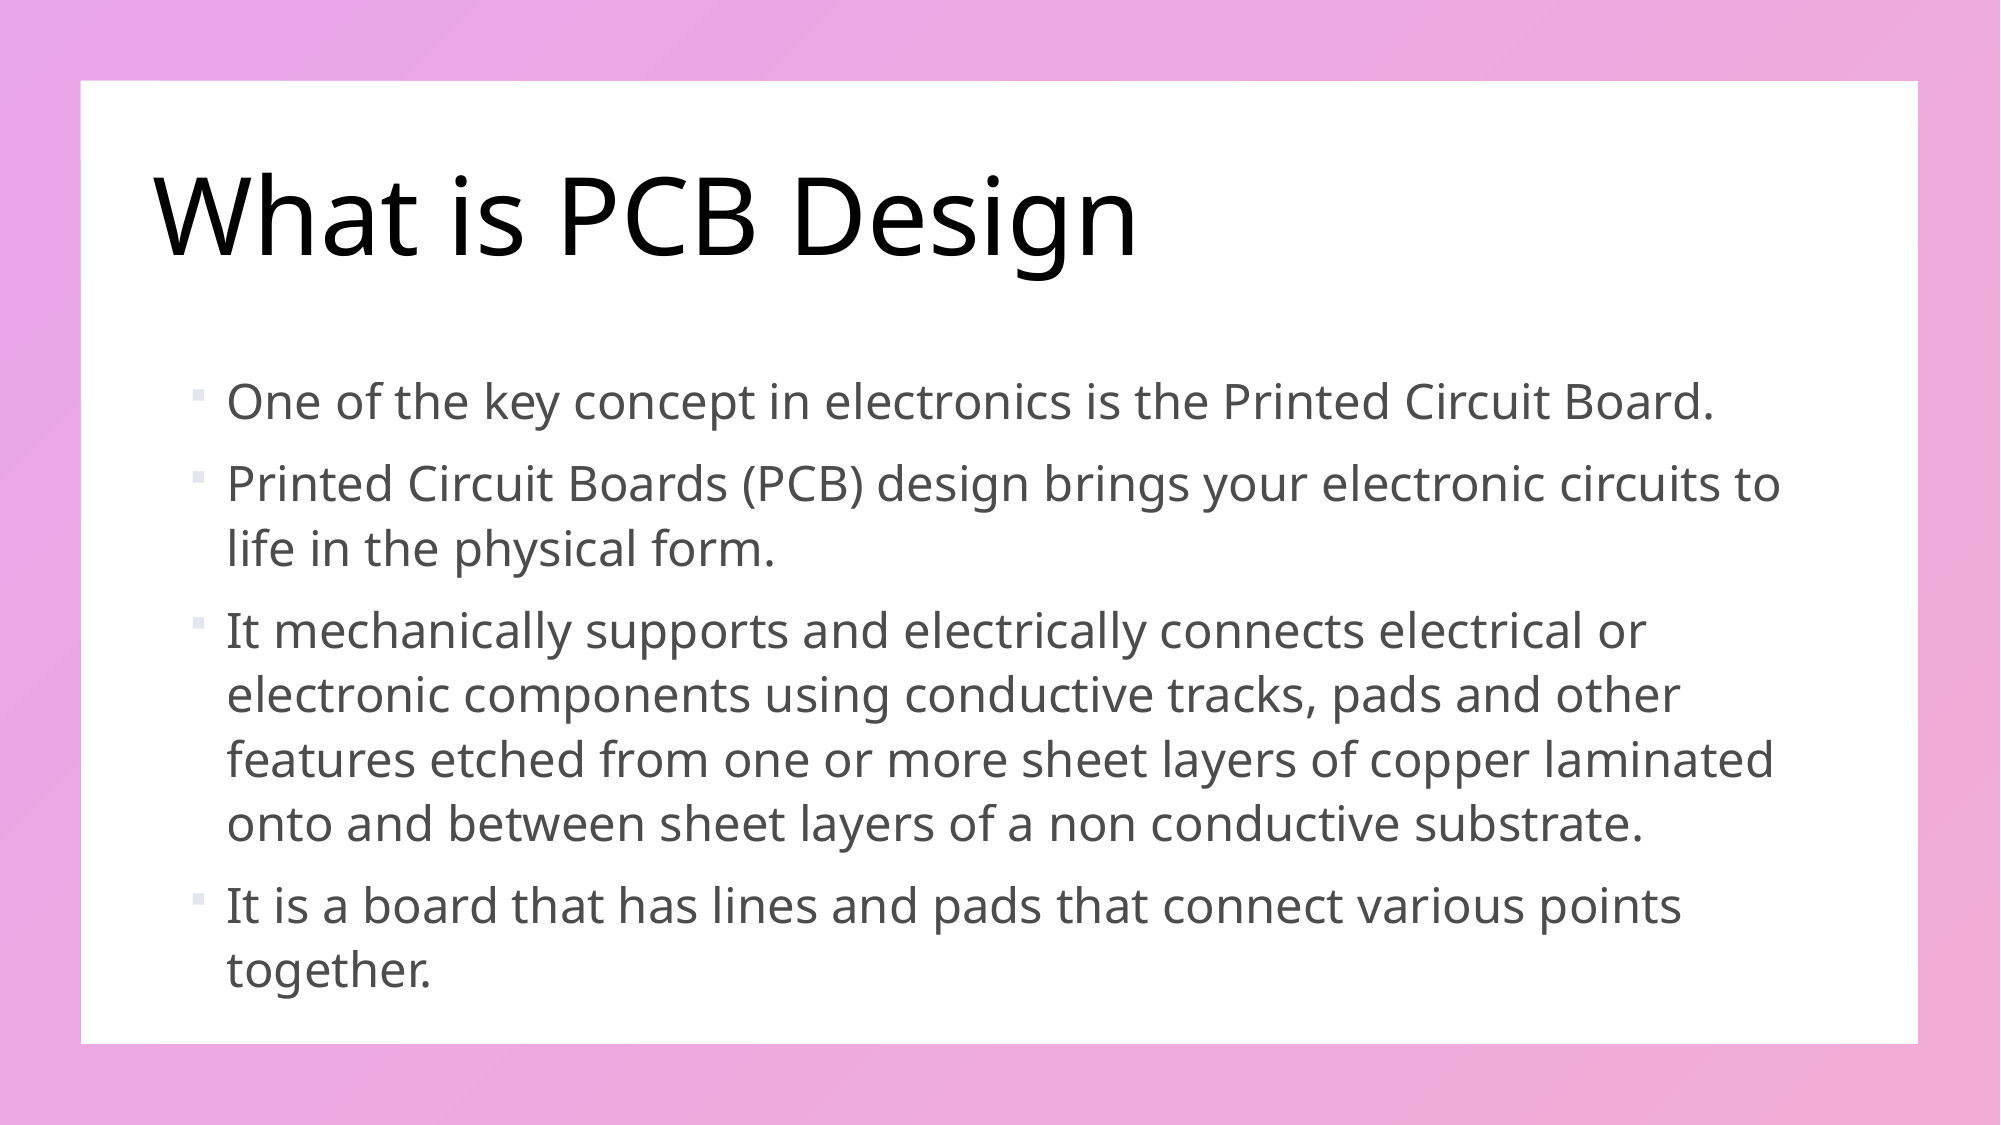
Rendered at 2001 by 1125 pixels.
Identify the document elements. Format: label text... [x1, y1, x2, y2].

title What is PCB Design [137, 111, 1863, 330]
list One of the key concept in electronics is the Printed Circuit Board. Printed Circuit Boards (PCB) design brings your electronic circuits to life in the physical form. It mechanically supports and electrically connects electrical or electronic components using conductive tracks, pads and other features etched from one or more sheet layers of copper laminated onto and between sheet layers of a non conductive substrate. It is a board that has lines and pads that connect various points together. [137, 357, 1863, 1014]
